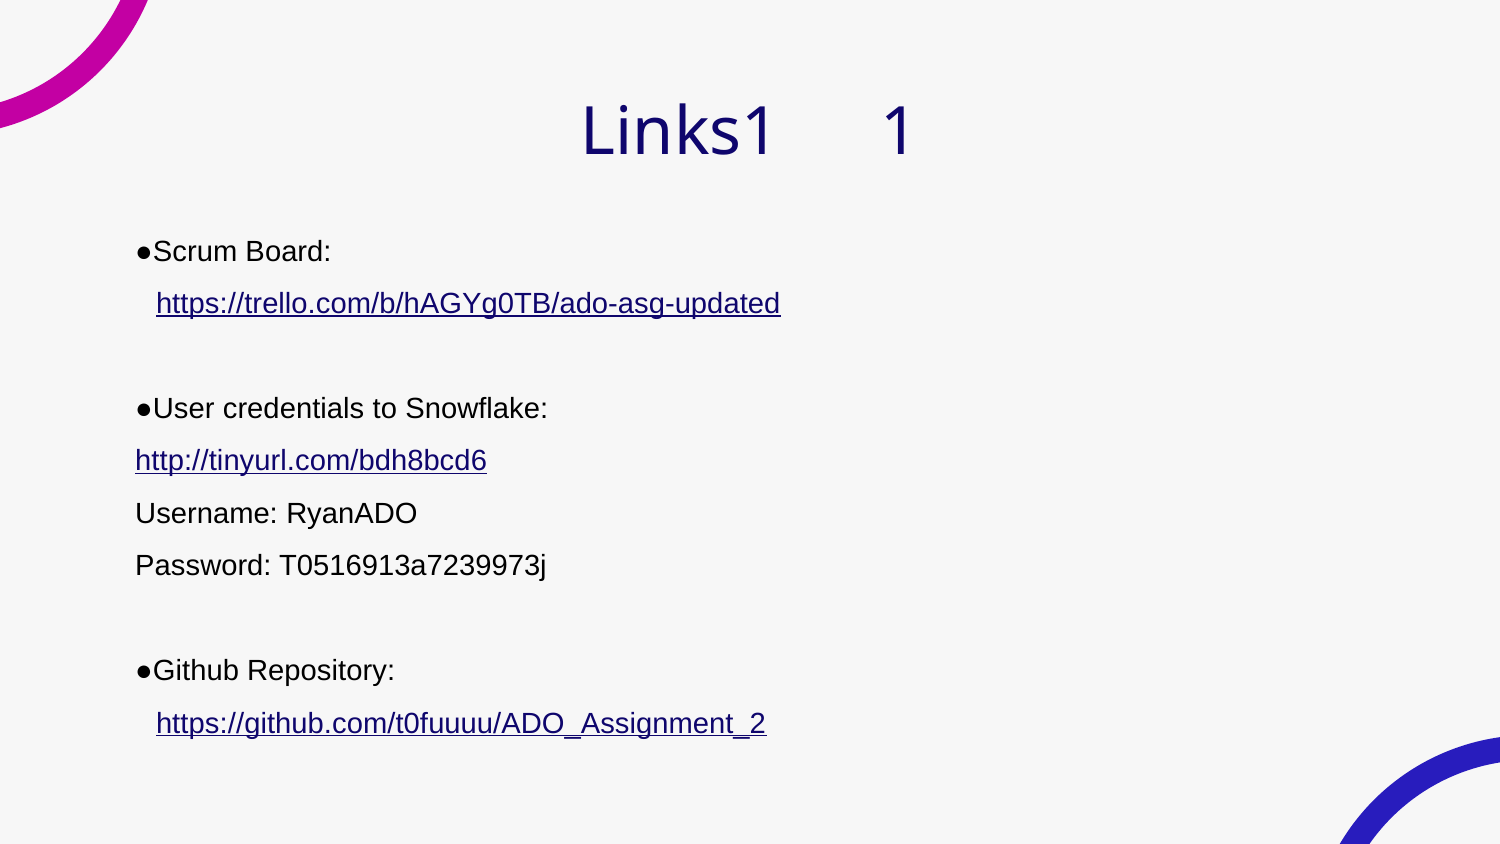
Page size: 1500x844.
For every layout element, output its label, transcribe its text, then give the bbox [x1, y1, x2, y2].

title Links1 1 [118, 72, 1382, 167]
list ●Scrum Board: https://trello.com/b/hAGYg0TB/ado-asg-updated ●User credentials to Snowflake: http://tinyurl.com/bdh8bcd6 Username: RyanADO Password: T0516913a7239973j ●Github Repository: https://github.com/t0fuuuu/ADO_Assignment_2 [118, 199, 1382, 756]
